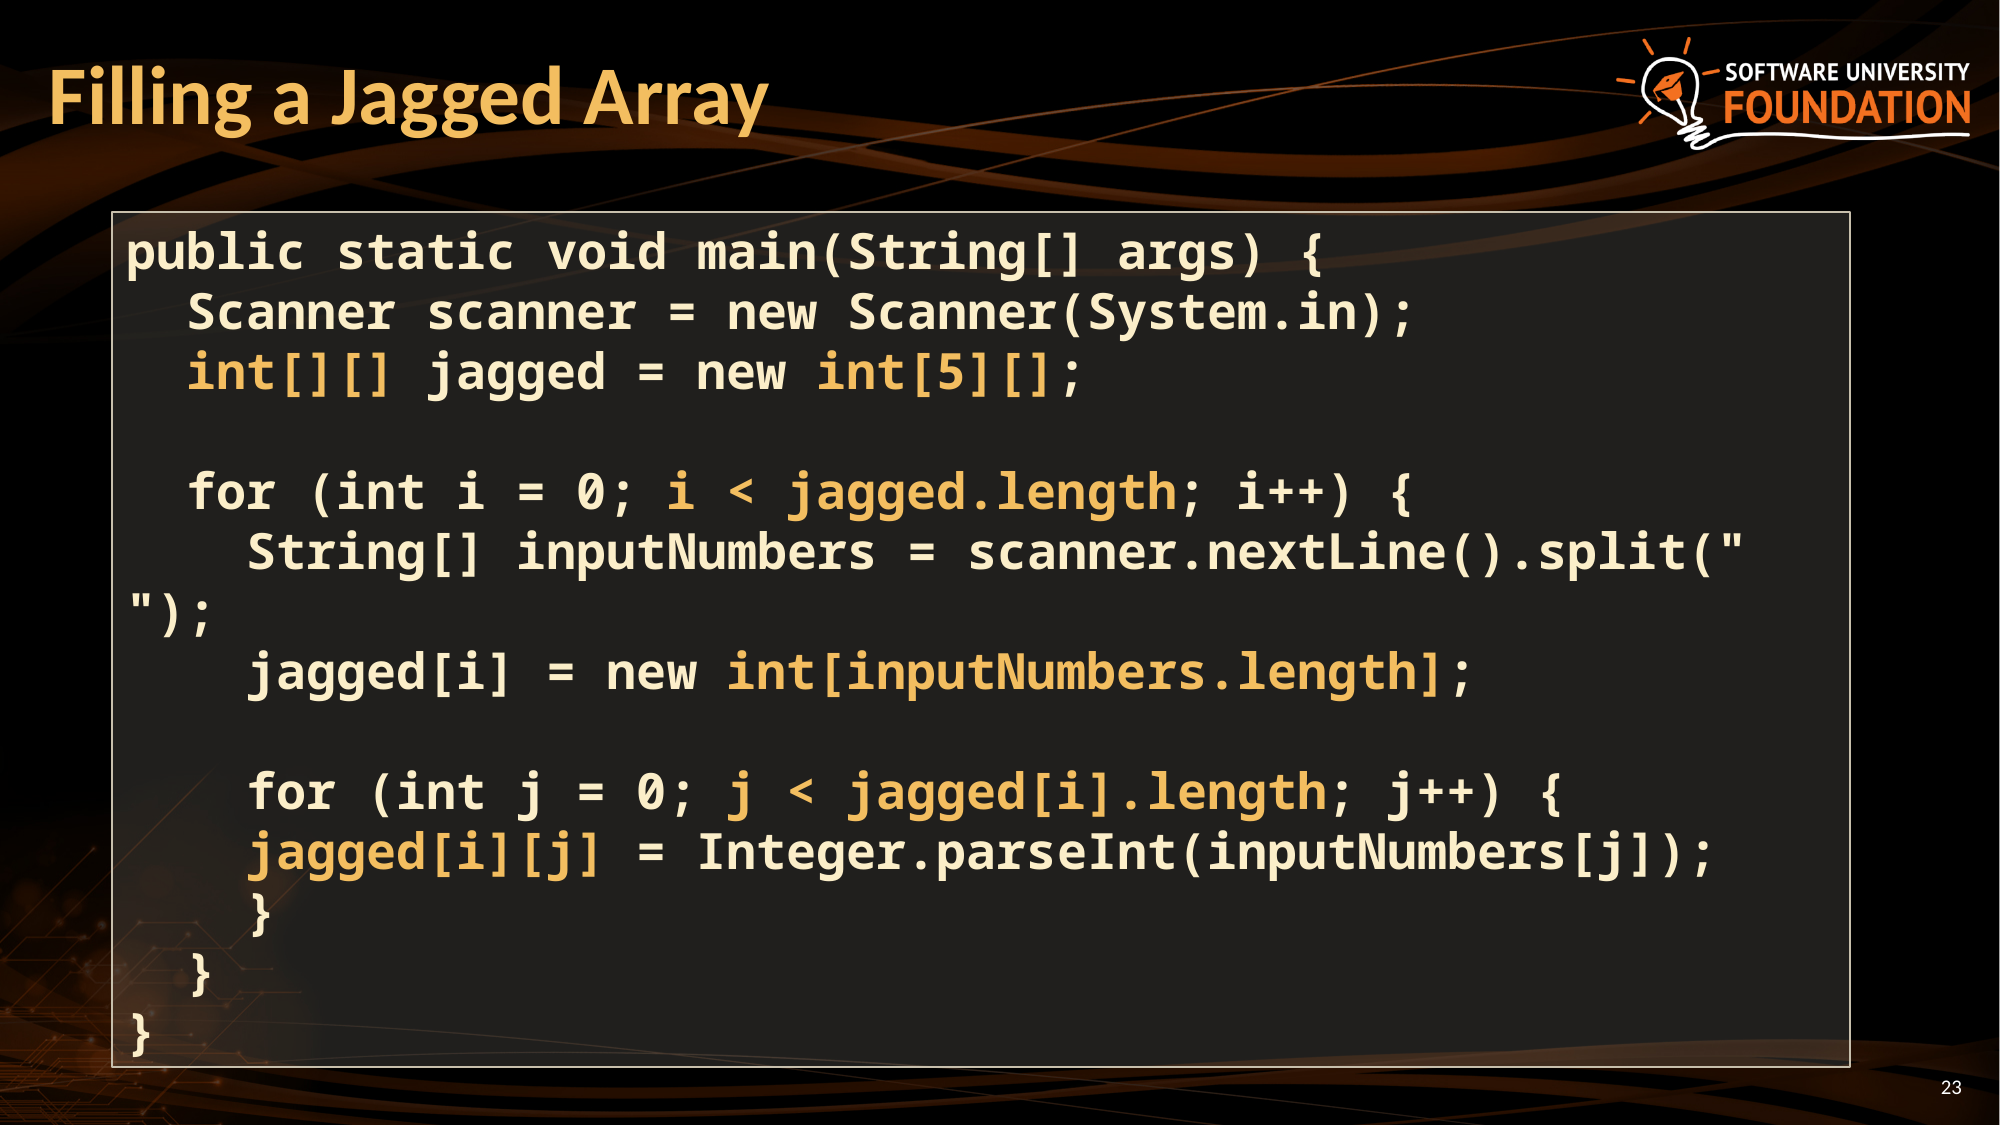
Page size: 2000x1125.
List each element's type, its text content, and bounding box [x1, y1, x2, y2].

slide_number 23 [1897, 1070, 1968, 1103]
text_box public static void main(String[] args) { Scanner scanner = new Scanner(System.in); int[][] jagged = new int[5][]; for (int i = 0; i < jagged.length; i++) { String[] inputNumbers = scanner.nextLine().split(" "); jagged[i] = new int[inputNumbers.length]; for (int j = 0; j < jagged[i].length; j++) { jagged[i][j] = Integer.parseInt(inputNumbers[j]); } } } [112, 212, 1850, 1068]
title Filling a Jagged Array [30, 6, 1602, 189]
picture [0, 0, 2000, 1125]
text_box [62, 174, 1634, 358]
